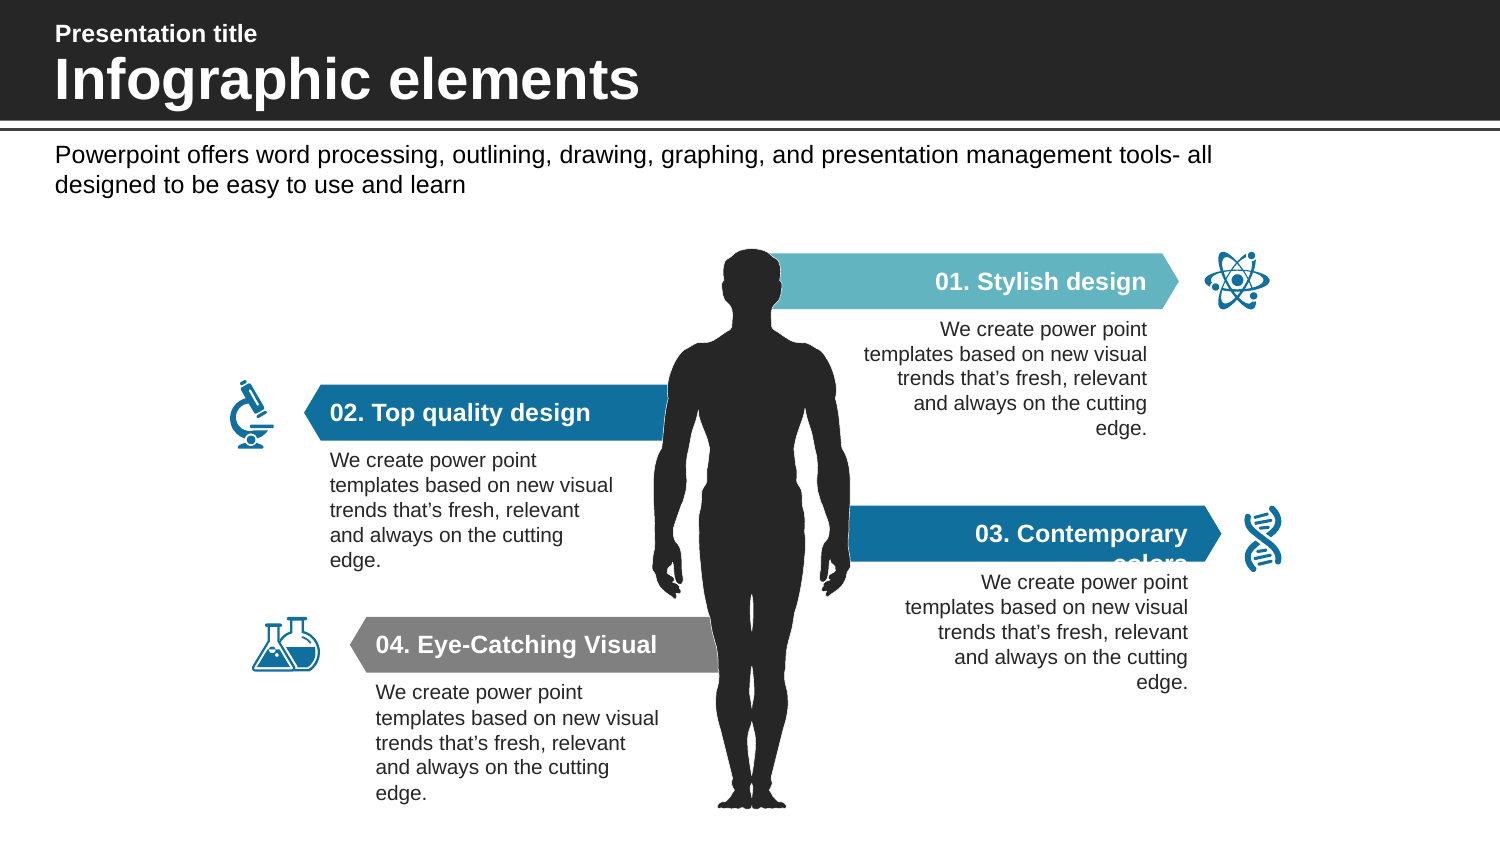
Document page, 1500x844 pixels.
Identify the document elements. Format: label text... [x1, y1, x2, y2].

text_box 03. Contemporary colors [900, 518, 1189, 568]
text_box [229, 379, 274, 449]
text_box [302, 382, 668, 443]
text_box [1204, 251, 1270, 310]
text_box 01. Stylish design [859, 265, 1148, 296]
text_box We create power point templates based on new visual trends that’s fresh, relevant and always on the cutting edge. [375, 679, 663, 805]
text_box Infographic elements [40, 65, 1331, 126]
text_box [849, 503, 1224, 564]
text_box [1244, 505, 1282, 573]
text_box 04. Eye-Catching Visual [375, 629, 663, 660]
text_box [251, 616, 321, 672]
text_box We create power point templates based on new visual trends that’s fresh, relevant and always on the cutting edge. [859, 315, 1148, 441]
text_box [652, 248, 851, 810]
text_box 02. Top quality design [329, 396, 617, 427]
text_box [348, 614, 718, 675]
text_box Powerpoint offers word processing, outlining, drawing, graphing, and presentation management tools- all designed to be easy to use and learn [40, 130, 1270, 206]
text_box [768, 251, 1181, 312]
text_box We create power point templates based on new visual trends that’s fresh, relevant and always on the cutting edge. [329, 446, 617, 572]
text_box Presentation title [40, 10, 1331, 65]
text_box We create power point templates based on new visual trends that’s fresh, relevant and always on the cutting edge. [900, 568, 1189, 694]
